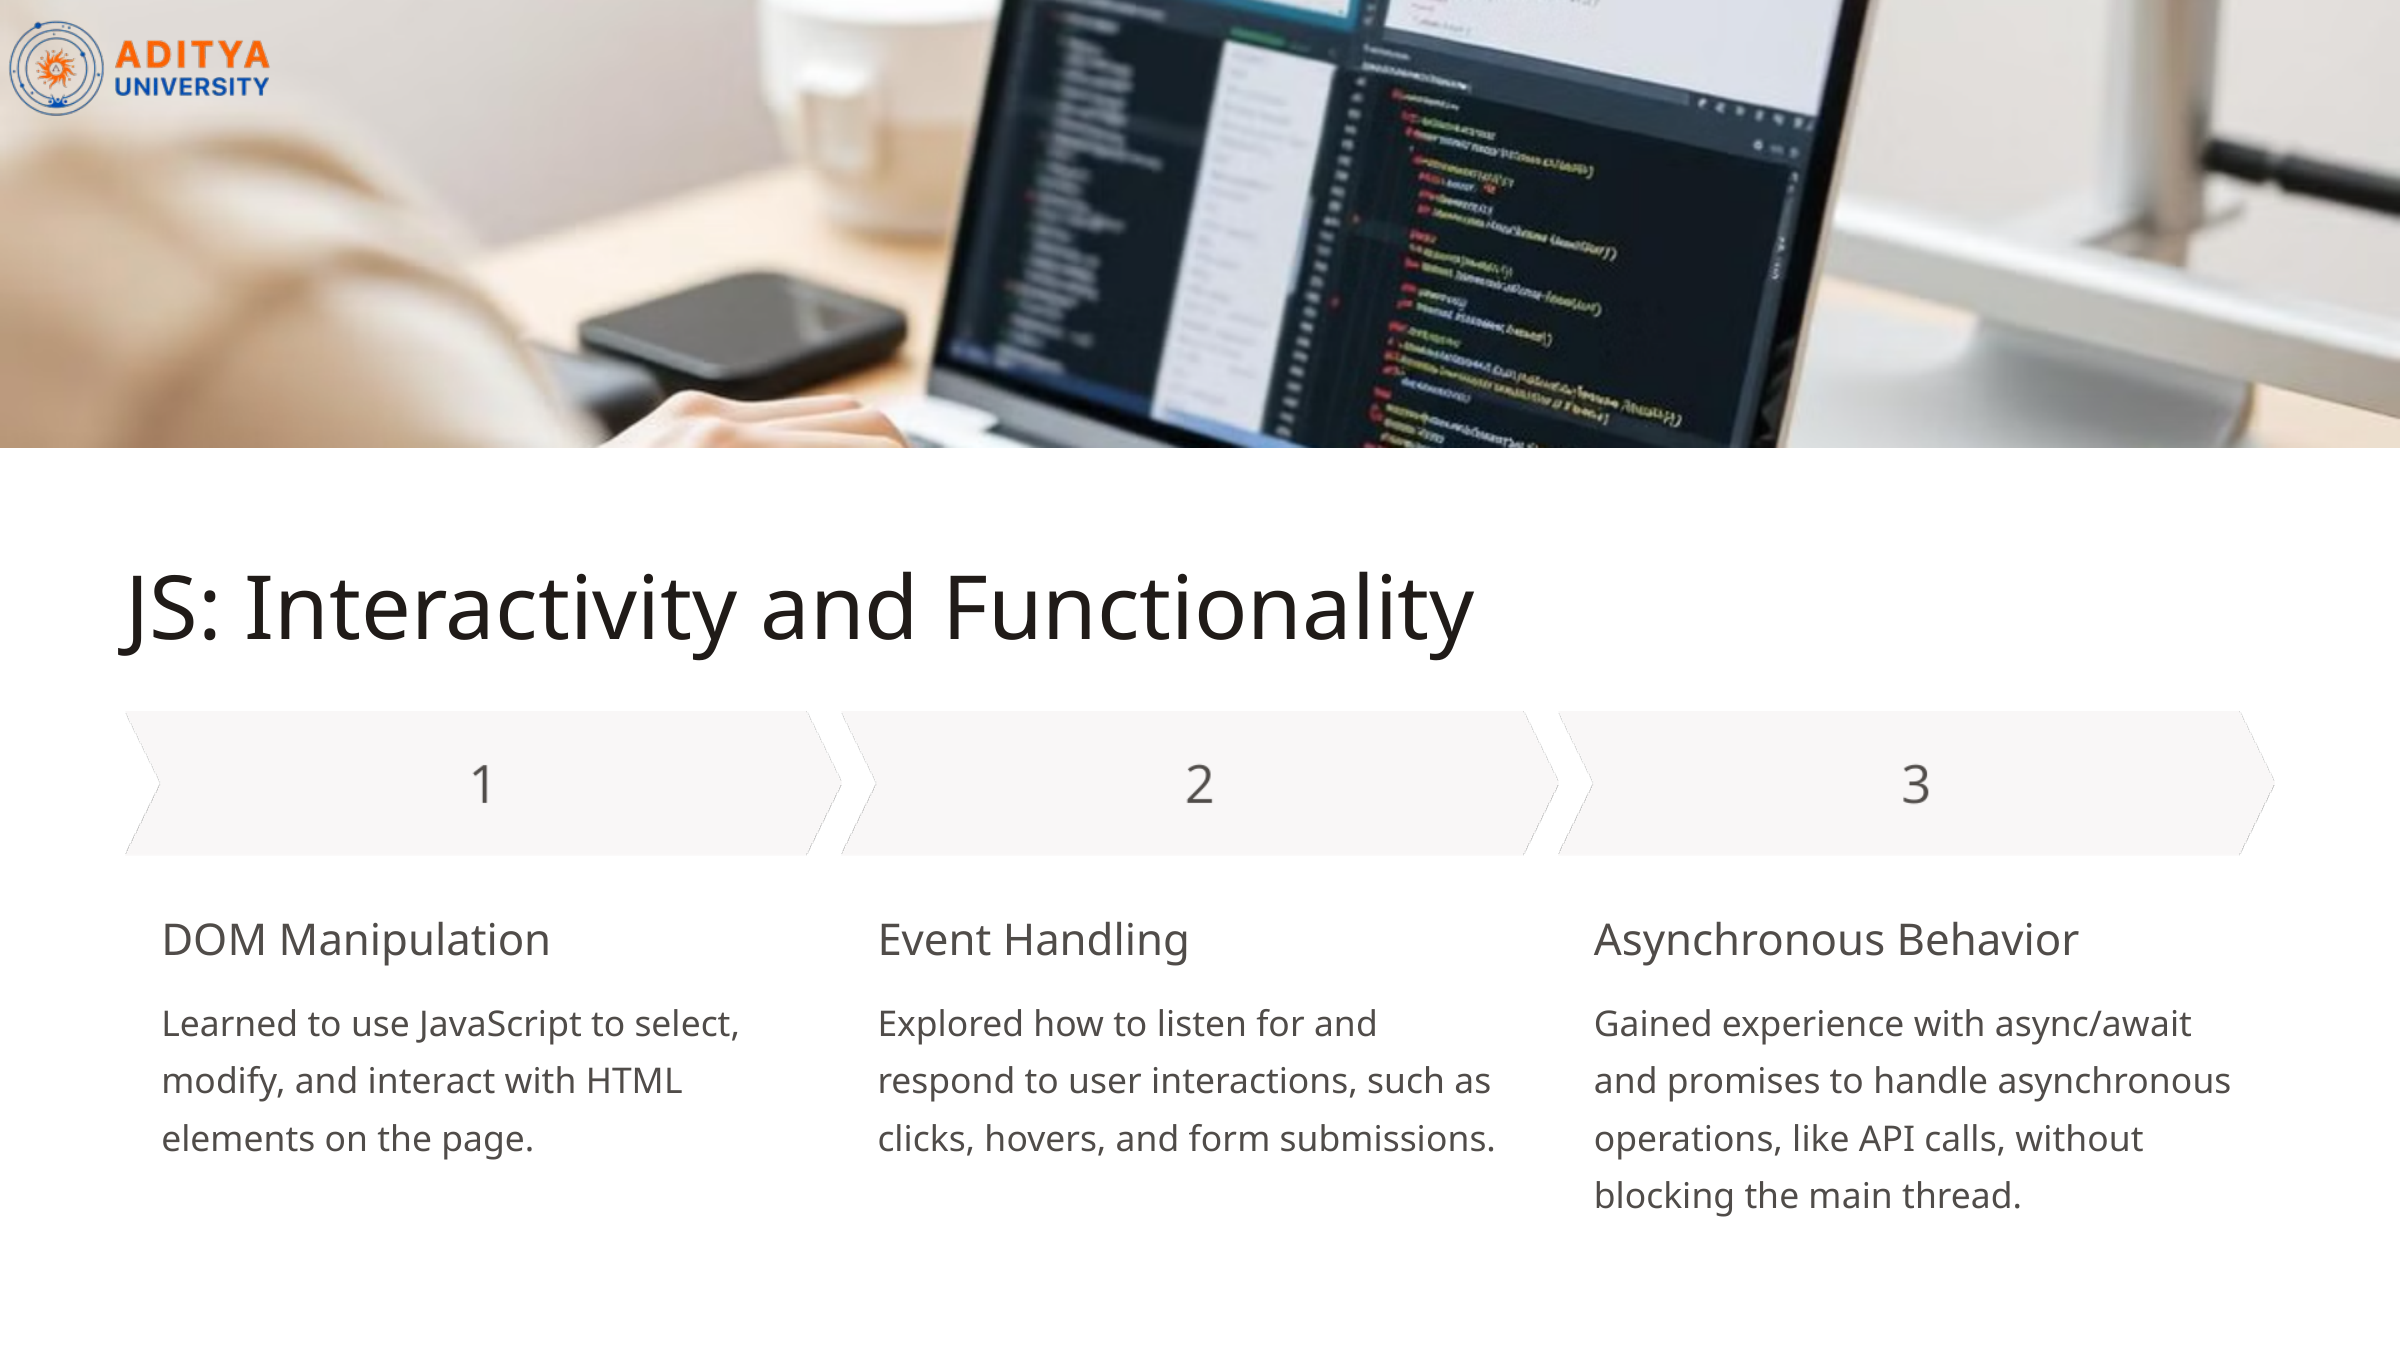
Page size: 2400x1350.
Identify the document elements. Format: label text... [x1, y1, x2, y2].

picture [125, 711, 2275, 856]
text_box JS: Interactivity and Functionality [125, 546, 1631, 659]
text_box DOM Manipulation [161, 908, 609, 965]
text_box Explored how to listen for and respond to user interactions, such as clicks, hovers, and form submissions. [877, 986, 1523, 1159]
text_box Learned to use JavaScript to select, modify, and interact with HTML elements on the page. [161, 986, 806, 1159]
text_box Asynchronous Behavior [1593, 908, 2116, 965]
text_box Event Handling [877, 908, 1326, 965]
picture [0, 0, 2400, 448]
text_box Gained experience with async/await and promises to handle asynchronous operations, like API calls, without blocking the main thread. [1594, 986, 2239, 1216]
